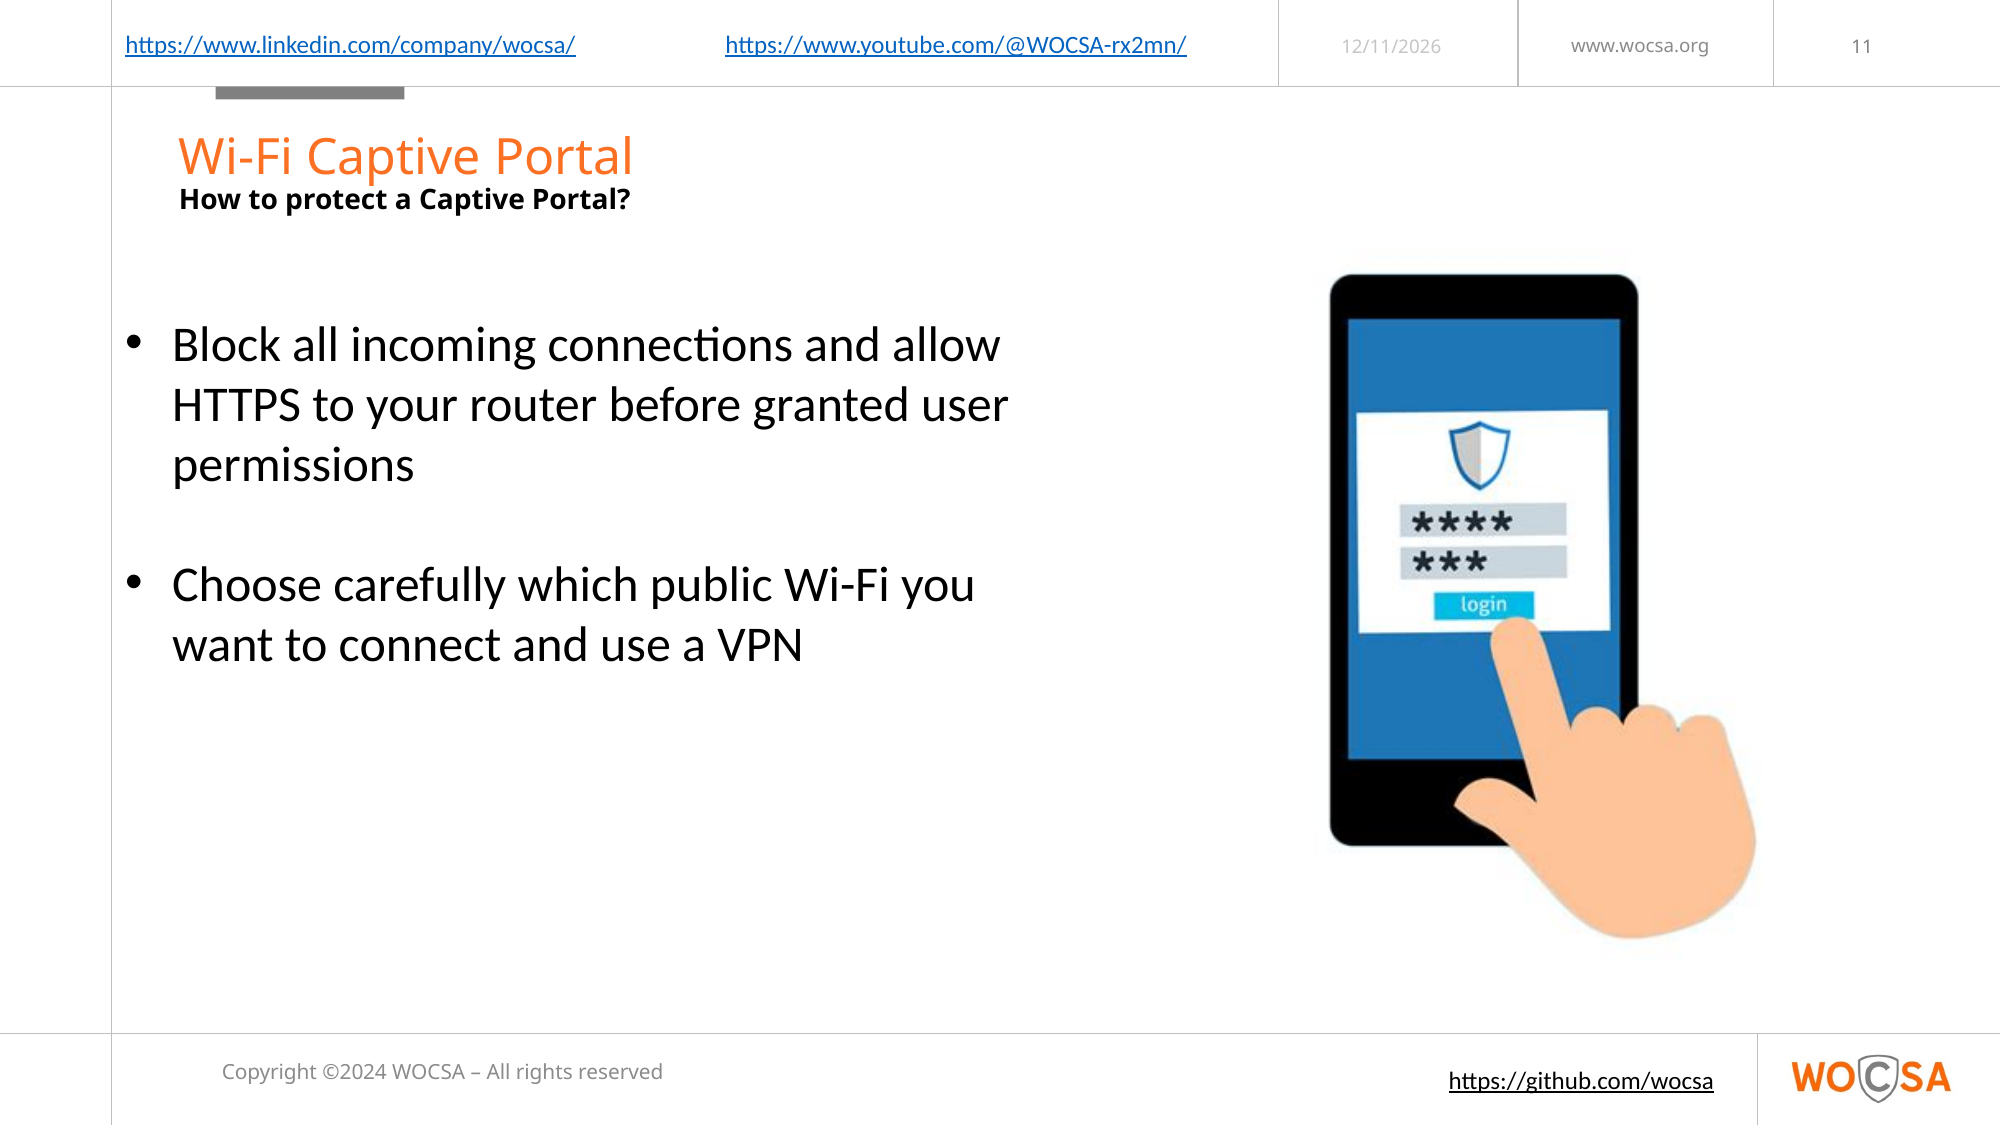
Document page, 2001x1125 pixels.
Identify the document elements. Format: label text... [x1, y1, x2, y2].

text_box https://github.com/wocsa [1433, 1057, 1841, 1102]
picture [1104, 224, 1882, 1003]
text_box https://www.linkedin.com/company/wocsa/ https://www.youtube.com/@WOCSA-rx2mn/ [110, 21, 1280, 67]
picture [1787, 1050, 1955, 1107]
footer Copyright ©2024 WOCSA – All rights reserved [110, 1042, 786, 1103]
title Wi-Fi Captive Portal How to protect a Captive Portal? [163, 122, 1272, 224]
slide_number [1280, 27, 1512, 67]
text_box Block all incoming connections and allow HTTPS to your router before granted user permissions Choose carefully which public Wi-Fi you want to connect and use a VPN [110, 304, 1098, 725]
